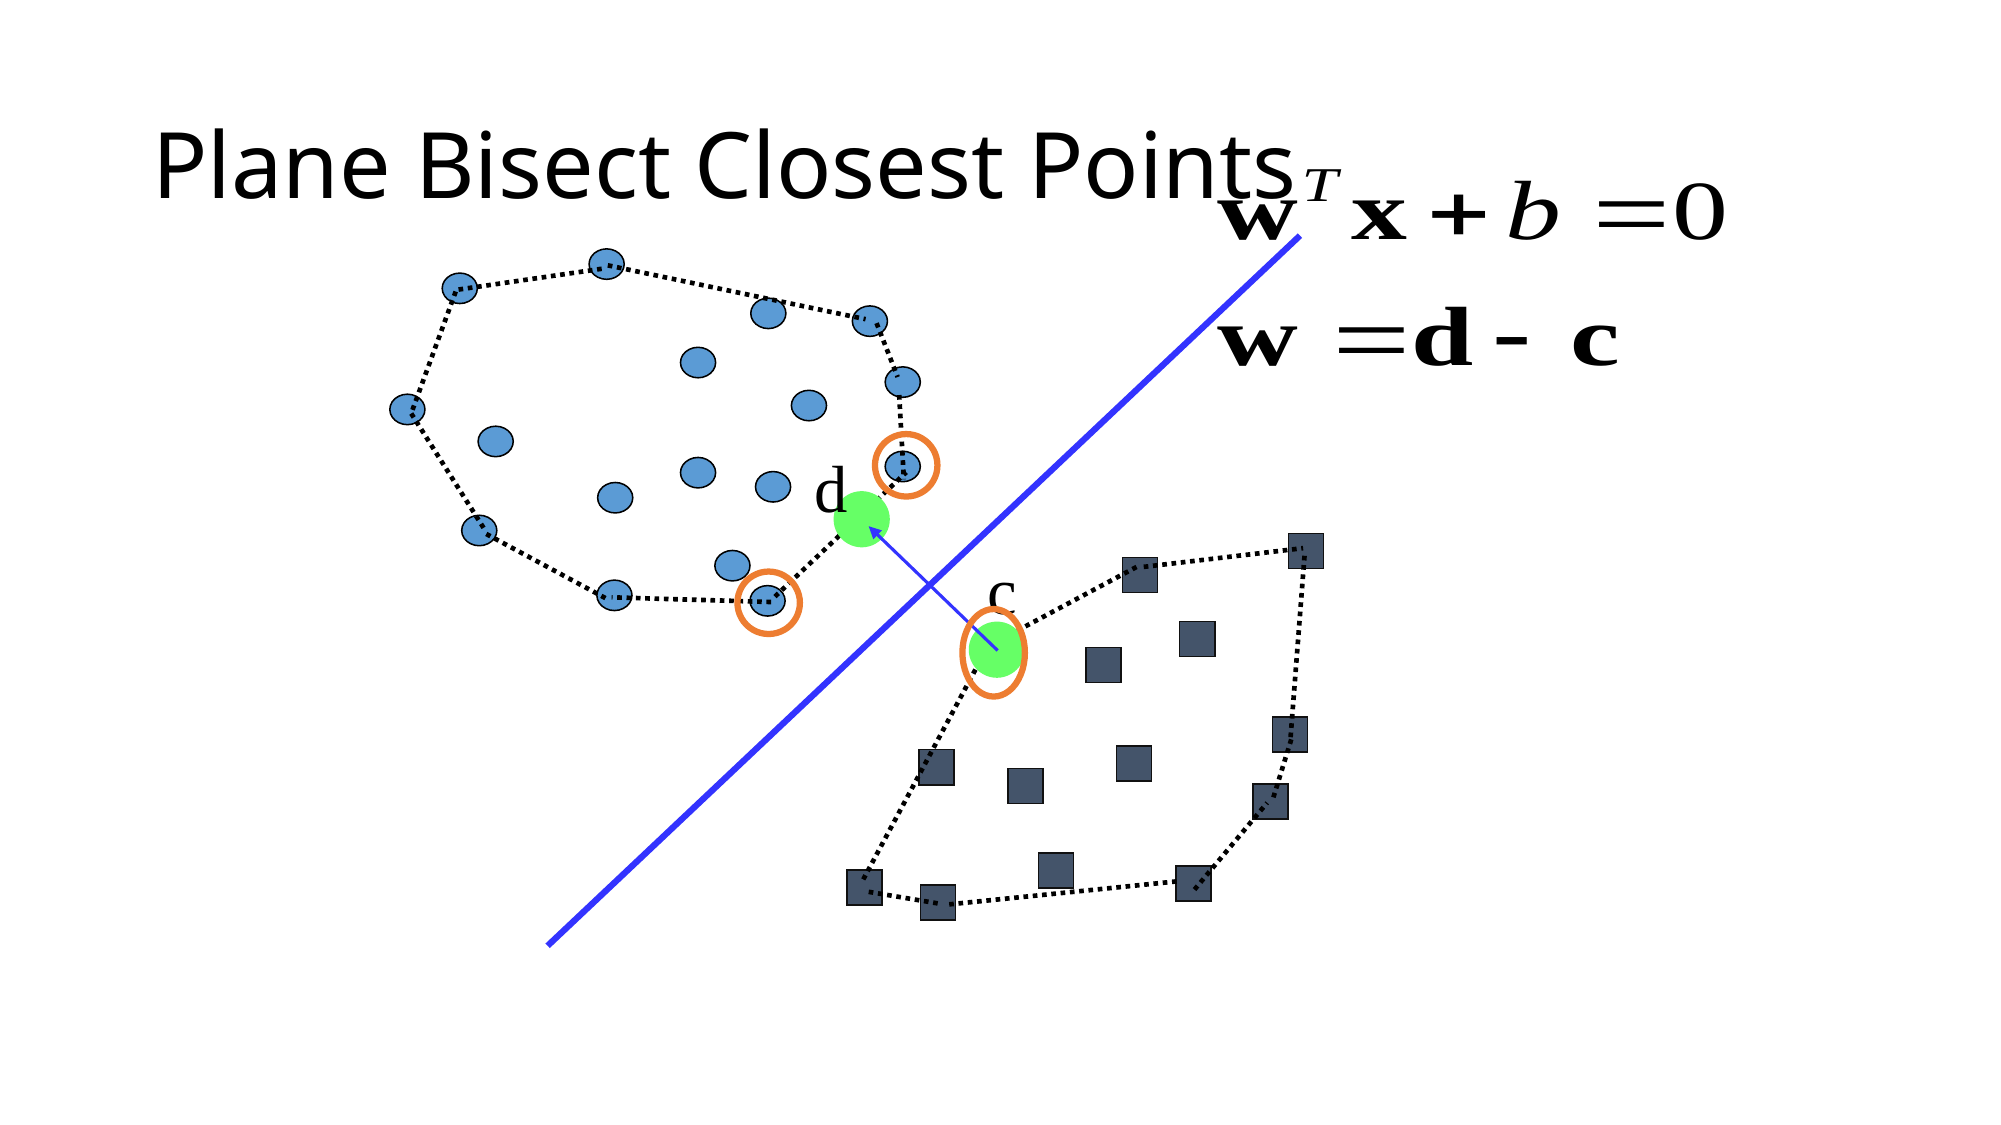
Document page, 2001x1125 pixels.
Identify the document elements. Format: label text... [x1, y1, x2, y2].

text_box [680, 347, 716, 378]
text_box [839, 493, 888, 546]
text_box [461, 515, 497, 546]
text_box [755, 471, 791, 503]
title Plane Bisect Closest Points [137, 59, 1863, 278]
text_box [1253, 784, 1289, 820]
text_box [1175, 866, 1211, 902]
text_box [680, 457, 716, 488]
text_box [918, 749, 954, 785]
text_box [1116, 745, 1152, 781]
text_box [791, 390, 827, 421]
text_box [874, 434, 938, 497]
text_box d [799, 437, 864, 533]
text_box [737, 571, 800, 635]
text_box [920, 884, 956, 920]
text_box [846, 870, 882, 906]
text_box [442, 273, 478, 304]
text_box [1085, 647, 1122, 683]
text_box [1288, 533, 1324, 569]
text_box [750, 298, 786, 329]
text_box [962, 609, 1025, 697]
text_box [478, 426, 514, 457]
text_box [714, 550, 751, 581]
text_box [852, 305, 888, 337]
text_box [885, 366, 921, 398]
text_box [1038, 852, 1074, 888]
text_box [1272, 716, 1308, 753]
text_box [596, 580, 633, 611]
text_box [1200, 146, 1750, 385]
text_box [597, 482, 633, 513]
text_box c [972, 540, 1032, 635]
text_box [389, 394, 425, 425]
text_box [589, 248, 625, 280]
text_box [1007, 768, 1043, 804]
text_box [1122, 557, 1158, 593]
text_box [868, 526, 970, 624]
text_box [1179, 621, 1215, 657]
